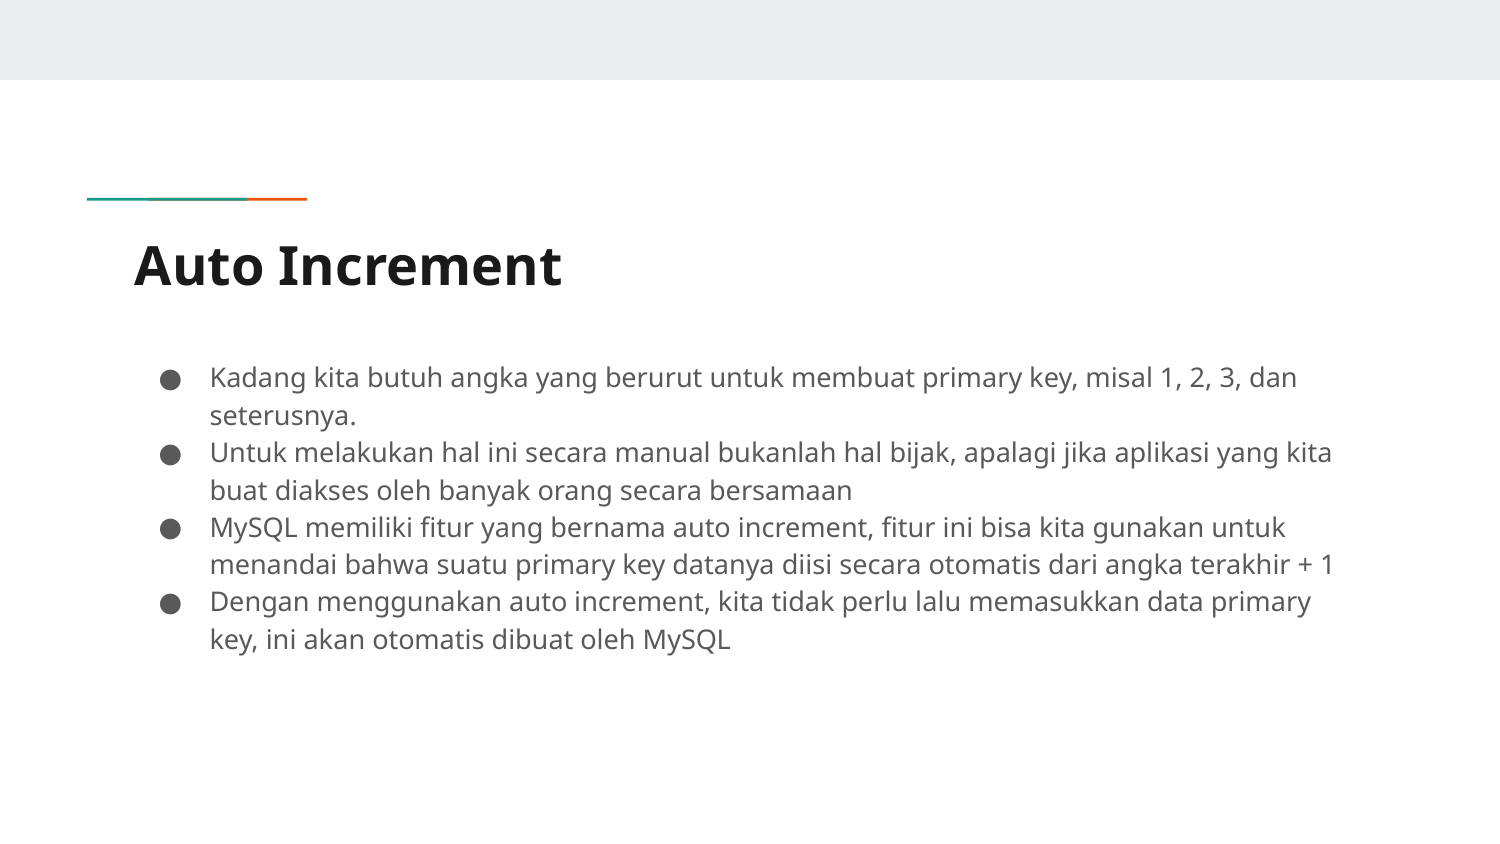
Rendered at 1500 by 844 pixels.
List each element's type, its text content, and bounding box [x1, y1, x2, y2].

title Auto Increment [119, 216, 1381, 305]
list Kadang kita butuh angka yang berurut untuk membuat primary key, misal 1, 2, 3, dan seterusnya. Untuk melakukan hal ini secara manual bukanlah hal bijak, apalagi jika aplikasi yang kita buat diakses oleh banyak orang secara bersamaan MySQL memiliki fitur yang bernama auto increment, fitur ini bisa kita gunakan untuk menandai bahwa suatu primary key datanya diisi secara otomatis dari angka terakhir + 1 Dengan menggunakan auto increment, kita tidak perlu lalu memasukkan data primary key, ini akan otomatis dibuat oleh MySQL [119, 341, 1381, 712]
